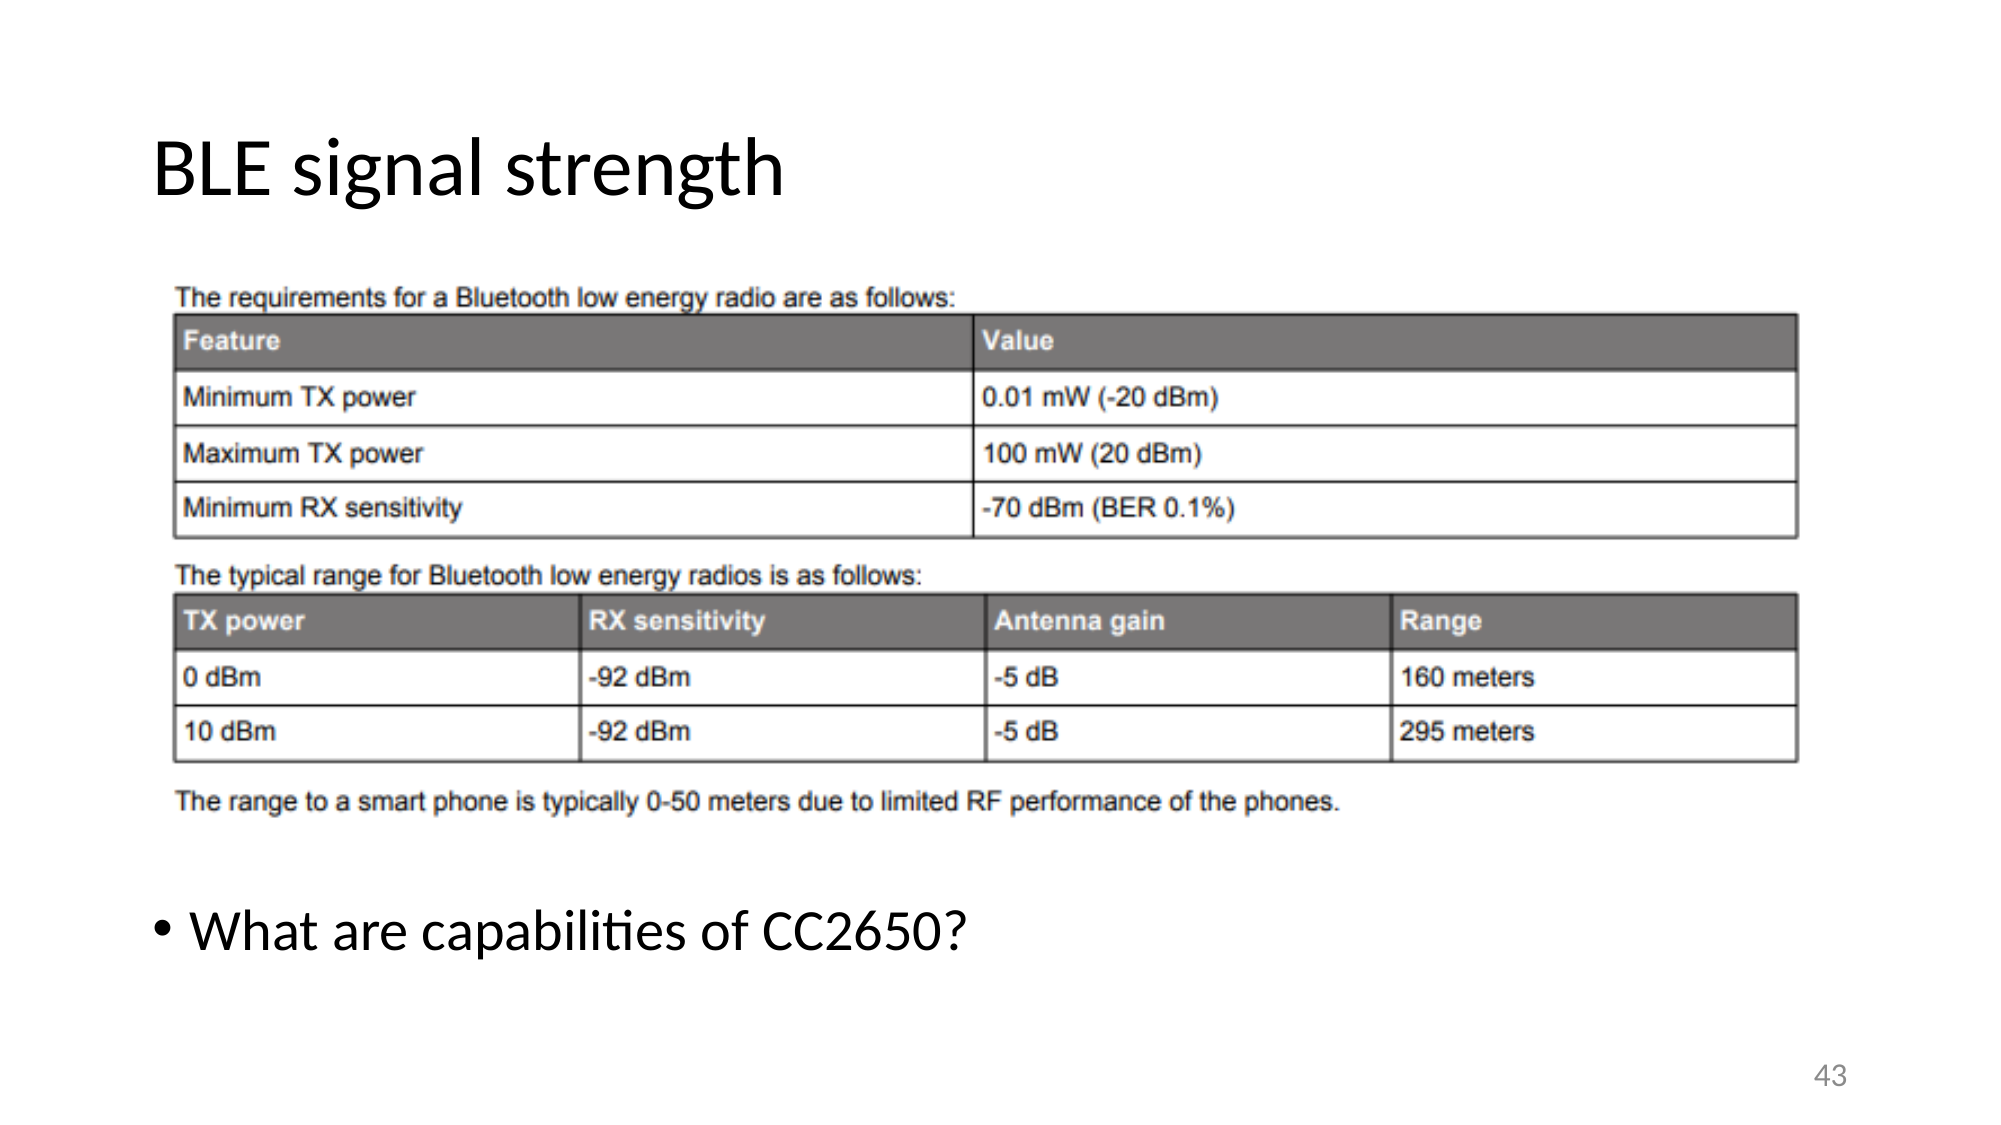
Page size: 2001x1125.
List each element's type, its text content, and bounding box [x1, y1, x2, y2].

list What are capabilities of CC2650? [137, 299, 1863, 1014]
title BLE signal strength [137, 59, 1863, 278]
slide_number 43 [1412, 1042, 1863, 1103]
picture [155, 269, 1845, 845]
